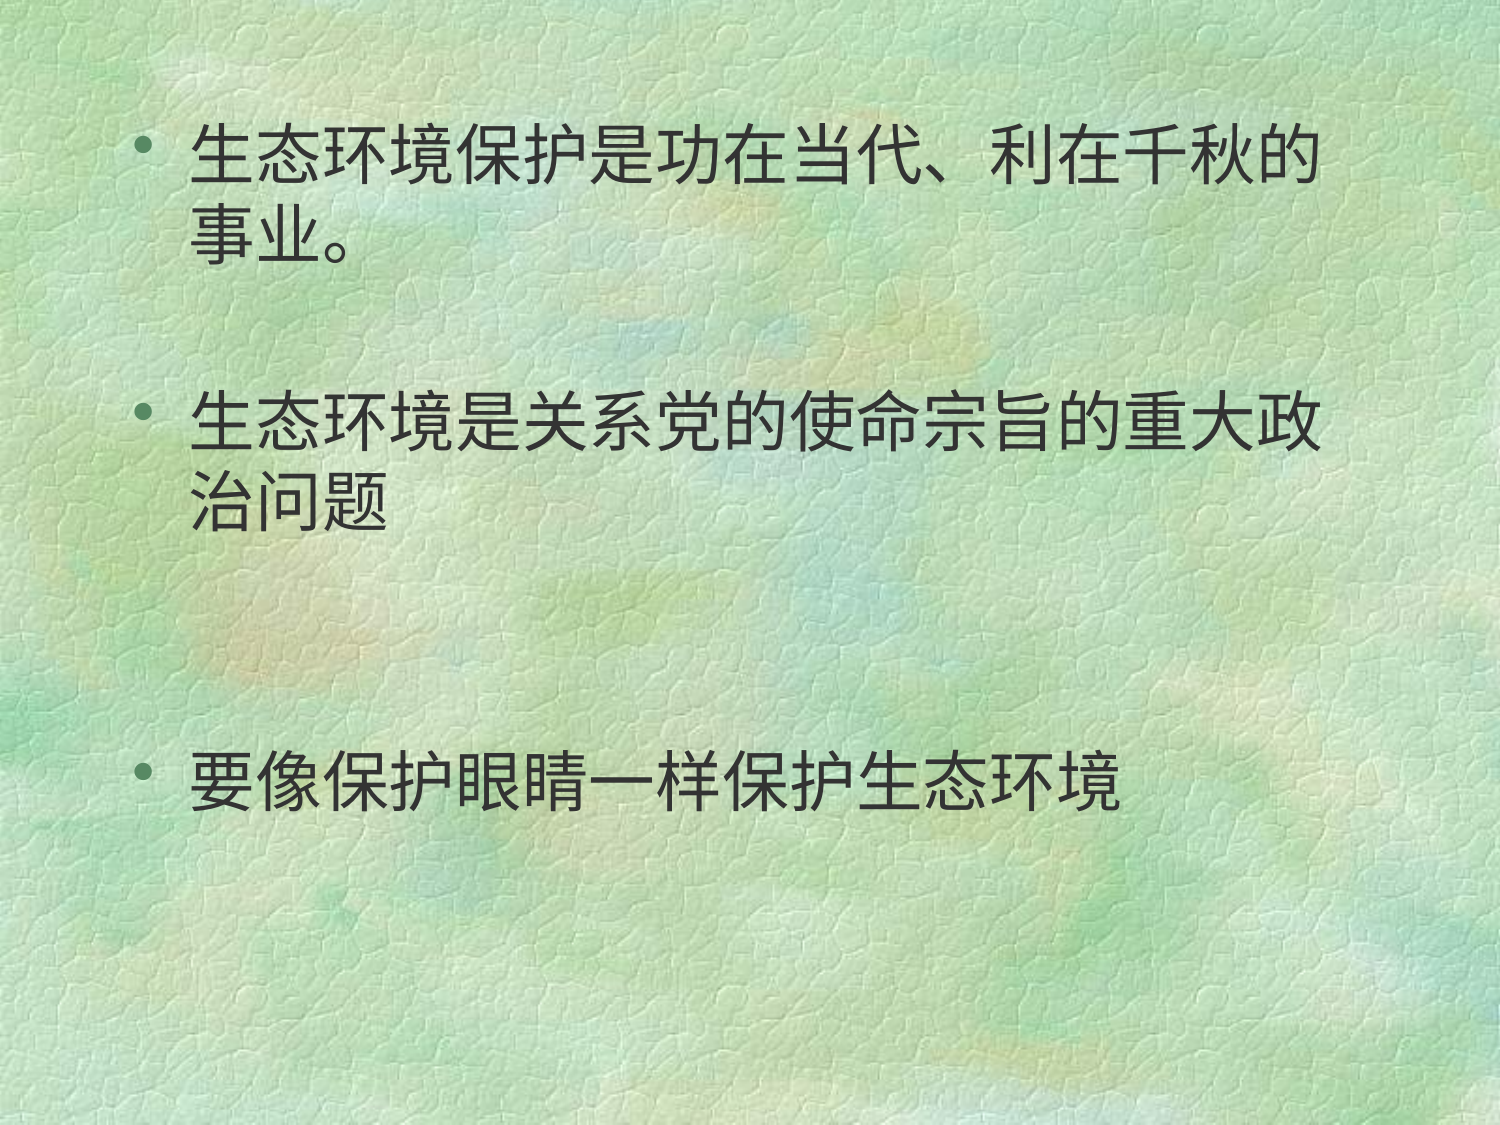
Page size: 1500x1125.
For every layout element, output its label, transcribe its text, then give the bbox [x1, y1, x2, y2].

list 生态环境保护是功在当代、利在千秋的事业。 生态环境是关系党的使命宗旨的重大政治问题 要像保护眼睛一样保护生态环境 [117, 105, 1388, 1000]
picture [0, 0, 1500, 1125]
